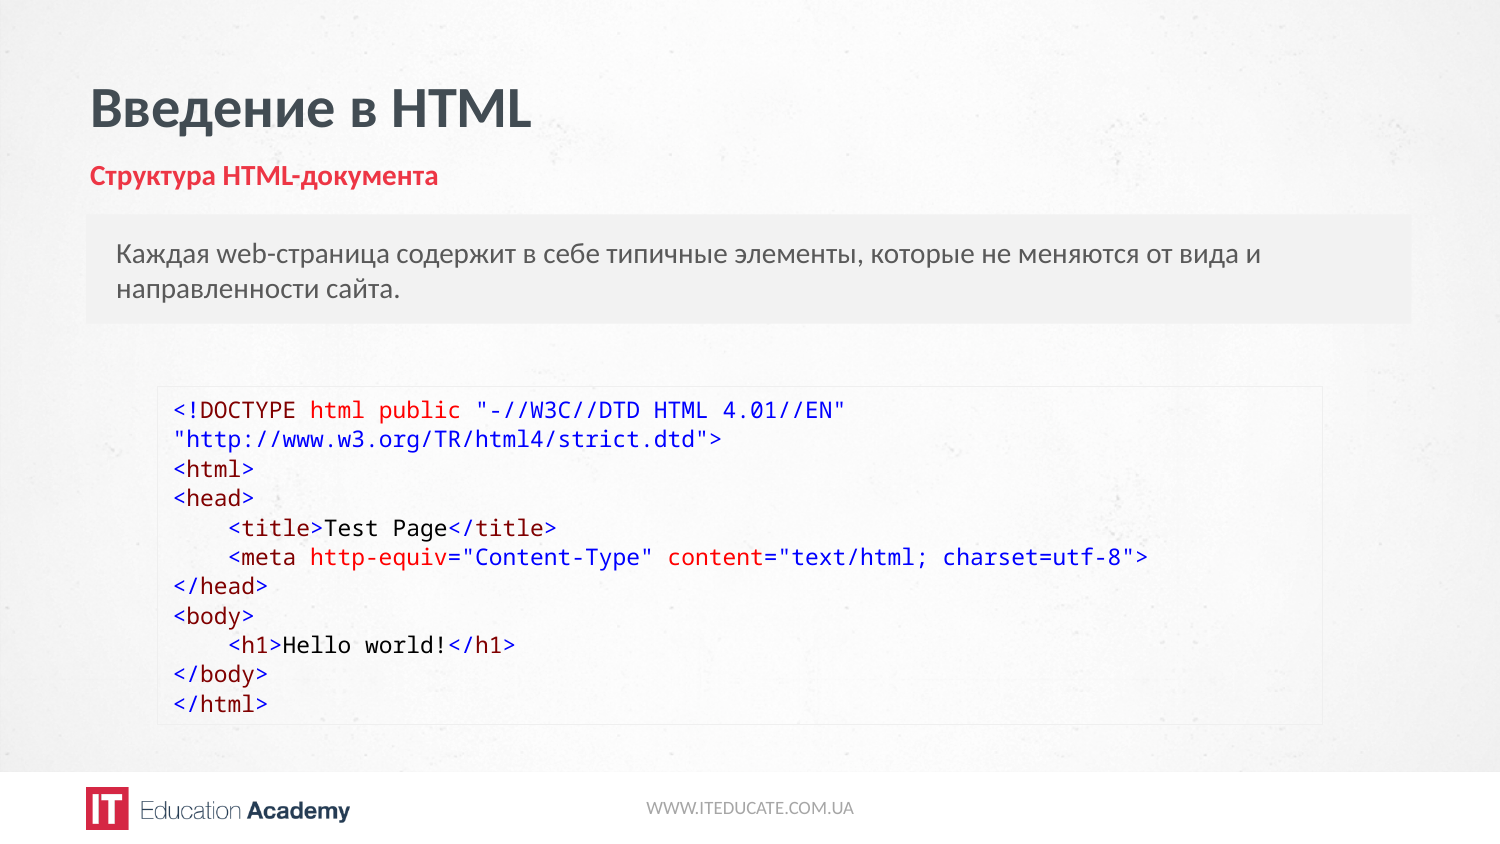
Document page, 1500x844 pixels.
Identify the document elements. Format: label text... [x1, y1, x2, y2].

title Введение в HTML [74, 34, 1426, 148]
list Структура HTML-документа [74, 148, 1442, 210]
text_box Каждая web-страница содержит в себе типичные элементы, которые не меняются от вида и направленности сайта. [86, 214, 1412, 324]
picture [85, 787, 350, 830]
text_box <!DOCTYPE html public "-//W3C//DTD HTML 4.01//EN" "http://www.w3.org/TR/html4/strict.dtd"> <html> <head> <title>Test Page</title> <meta http-equiv="Content-Type" content="text/html; charset=utf-8"> </head> <body> <h1>Hello world!</h1> </body> </html> [157, 386, 1323, 725]
footer WWW.ITEDUCATE.COM.UA [512, 784, 988, 830]
picture [0, 0, 1500, 772]
